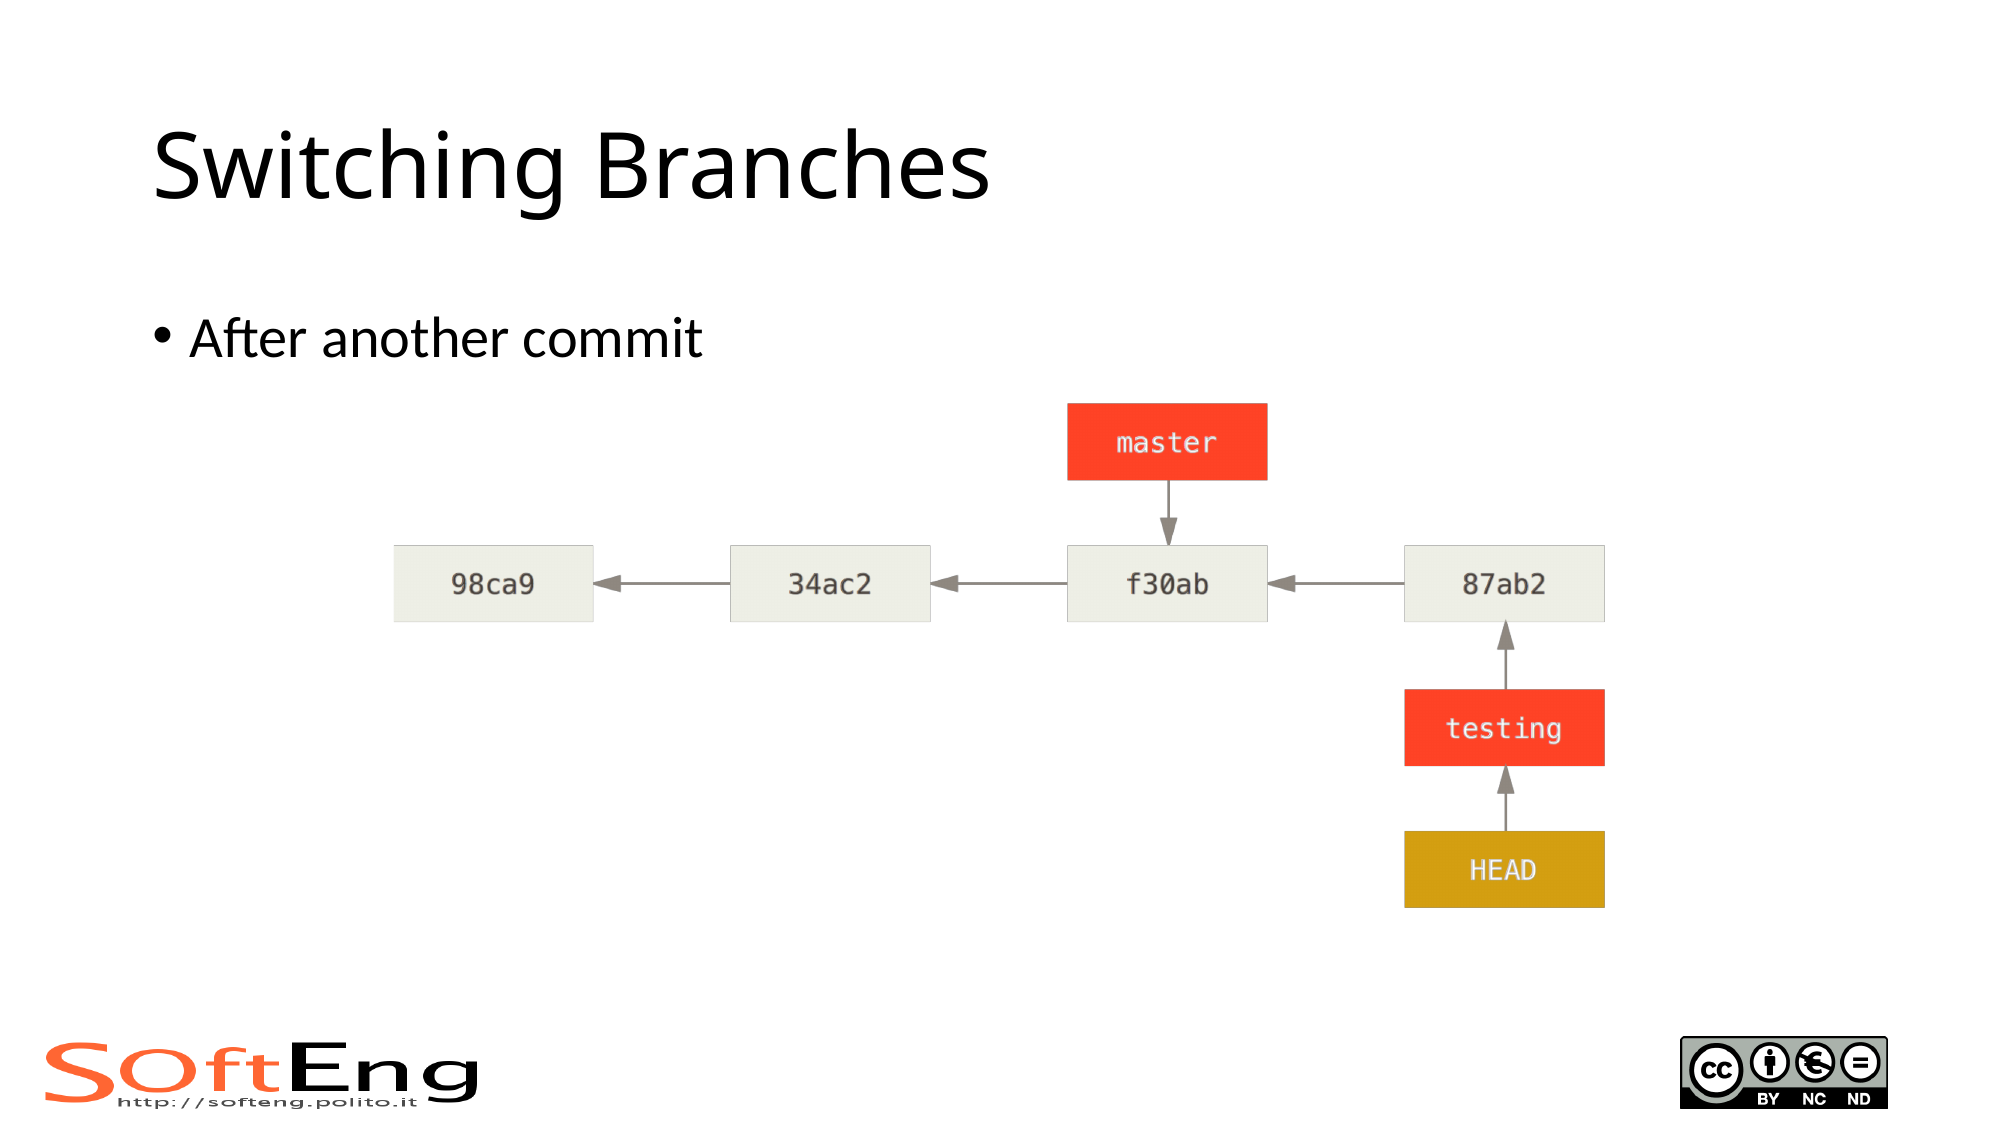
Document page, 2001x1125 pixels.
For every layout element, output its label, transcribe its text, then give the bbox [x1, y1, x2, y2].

picture [37, 1026, 488, 1119]
picture [1680, 1036, 1888, 1109]
title Switching Branches [137, 59, 1863, 278]
list After another commit [137, 299, 1863, 1014]
text_box [393, 403, 1607, 910]
